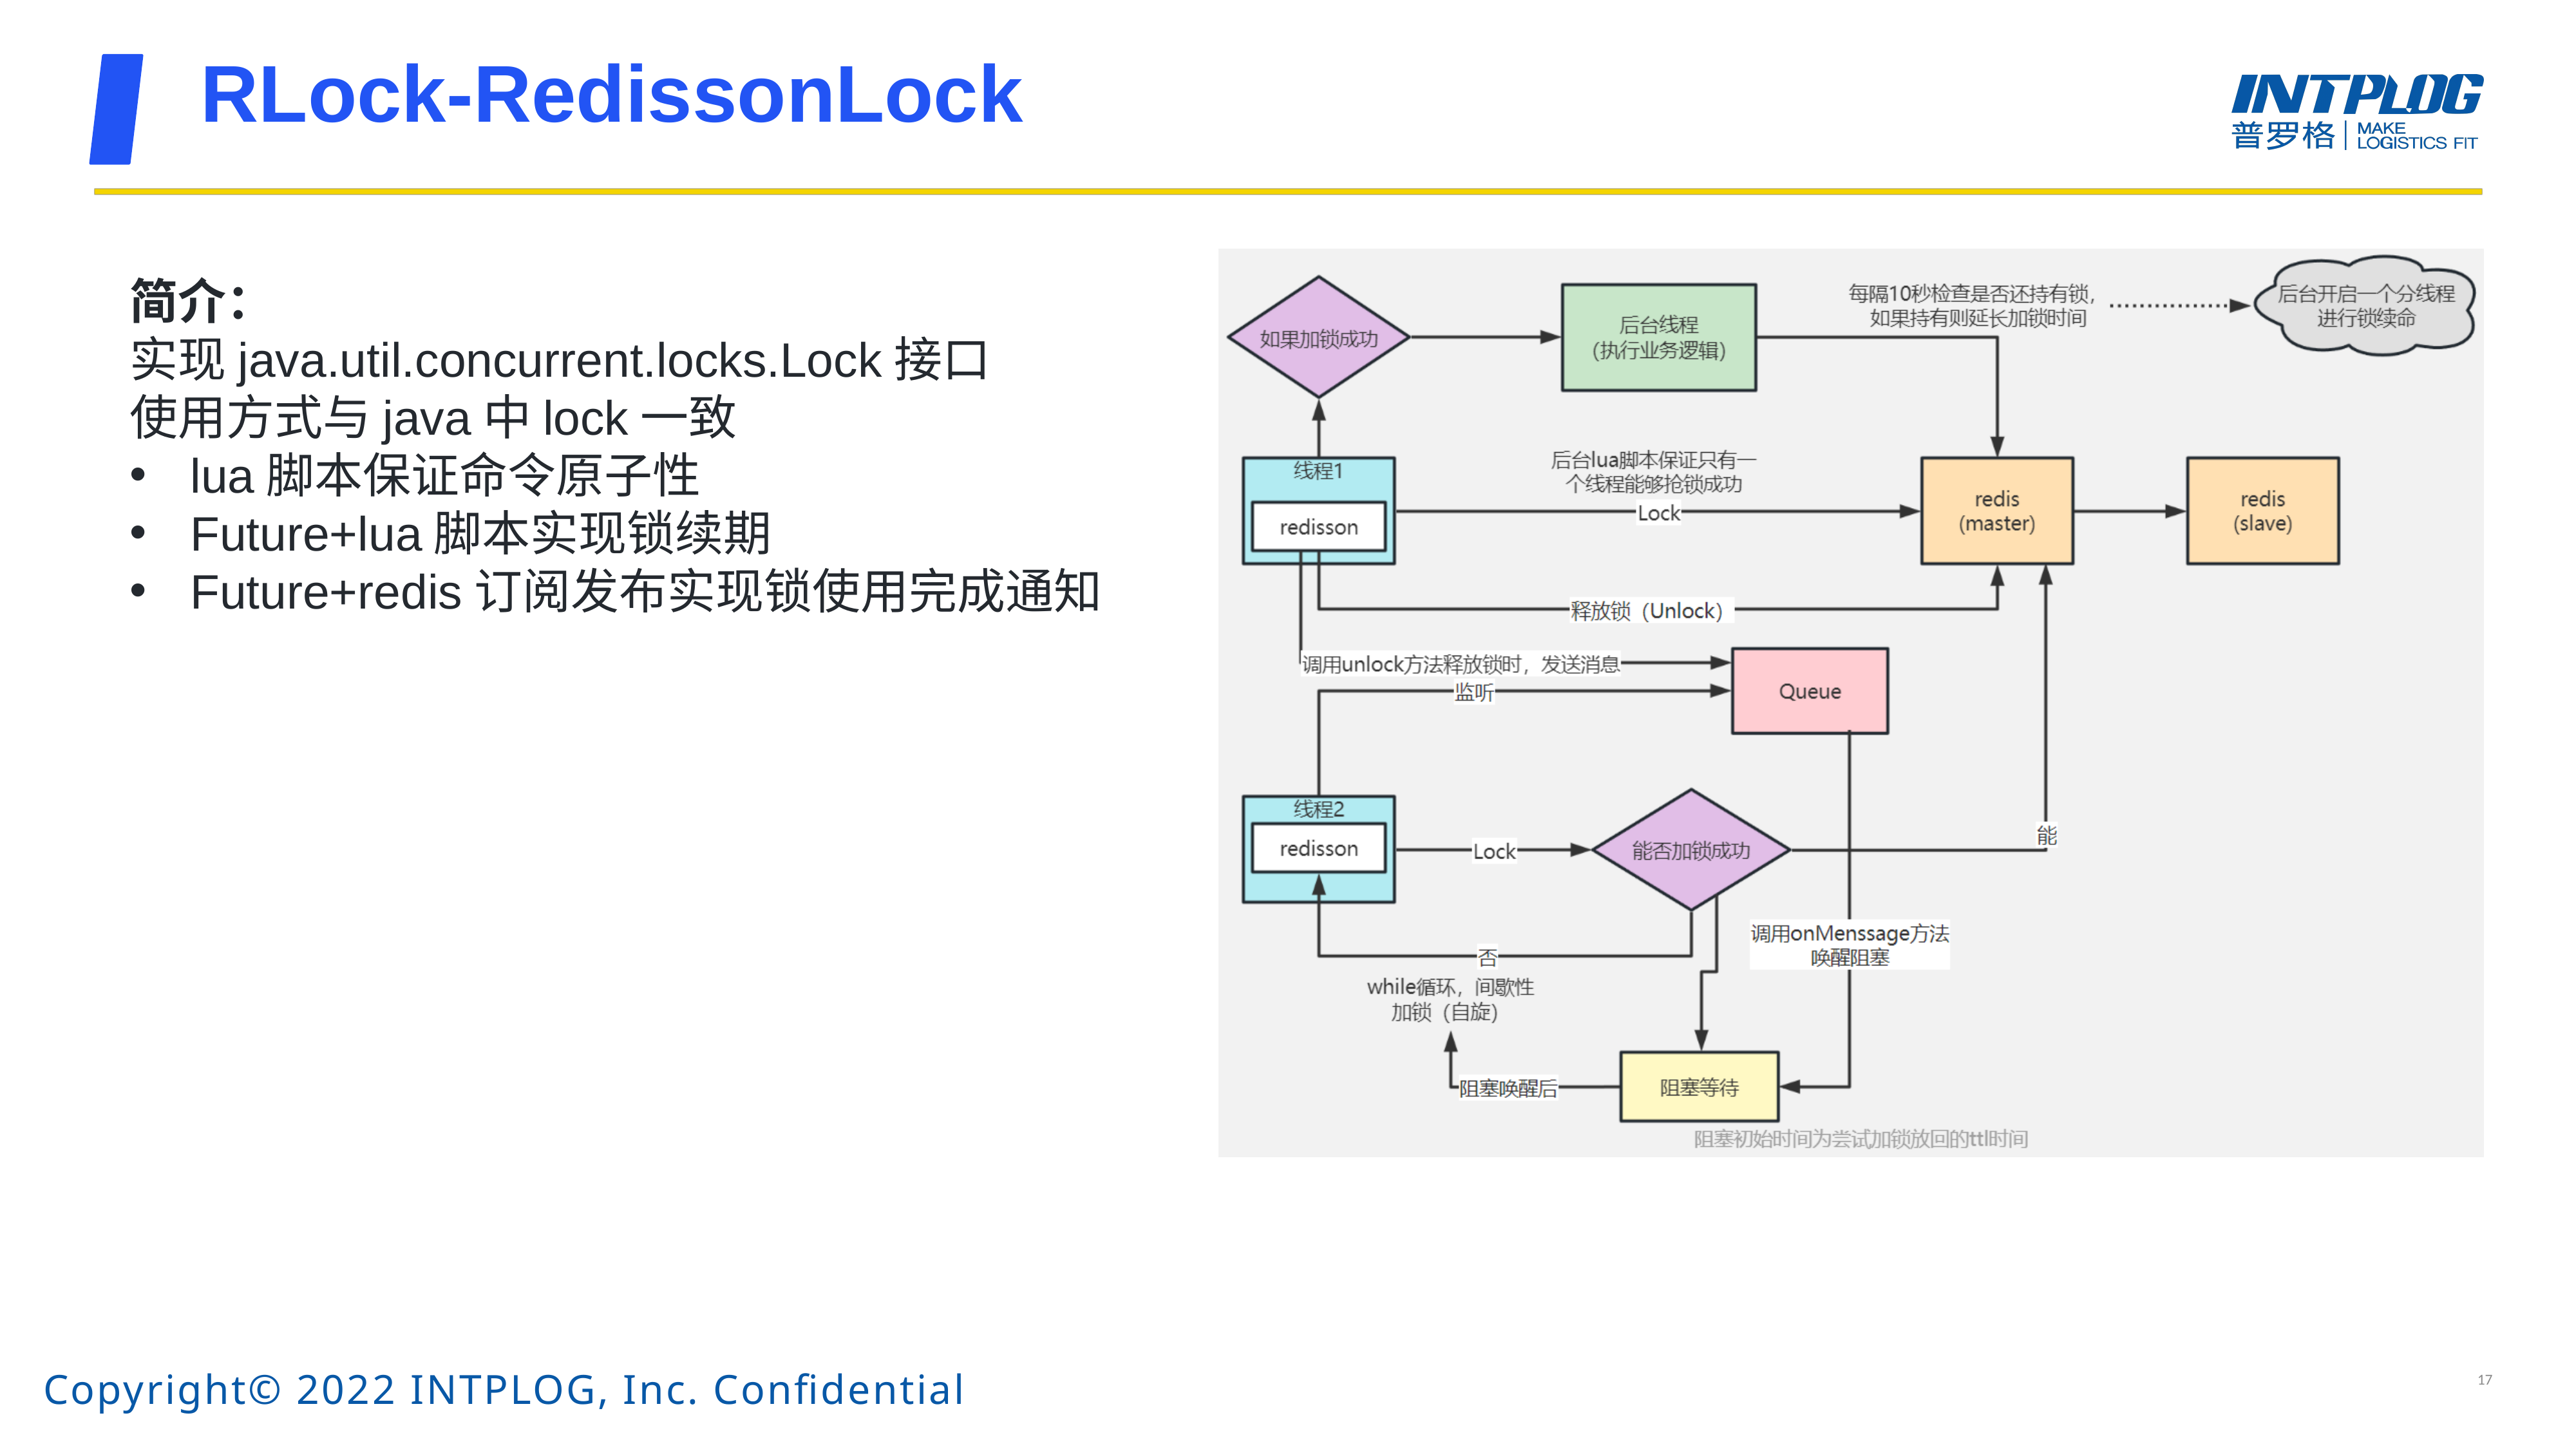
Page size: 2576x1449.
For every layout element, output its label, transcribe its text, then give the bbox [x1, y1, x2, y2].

text_box [89, 53, 144, 165]
picture [1218, 249, 2484, 1157]
picture [92, 186, 2484, 196]
text_box RLock-RedissonLock [191, 36, 1965, 133]
text_box 简介： 实现java.util.concurrent.locks.Lock接口 使用方式与java中lock一致 lua脚本保证命令原子性 Future+lua脚本实现锁续期 Future+redis订阅发布实现锁使用完成通知 [120, 265, 1208, 681]
picture [2231, 74, 2484, 150]
